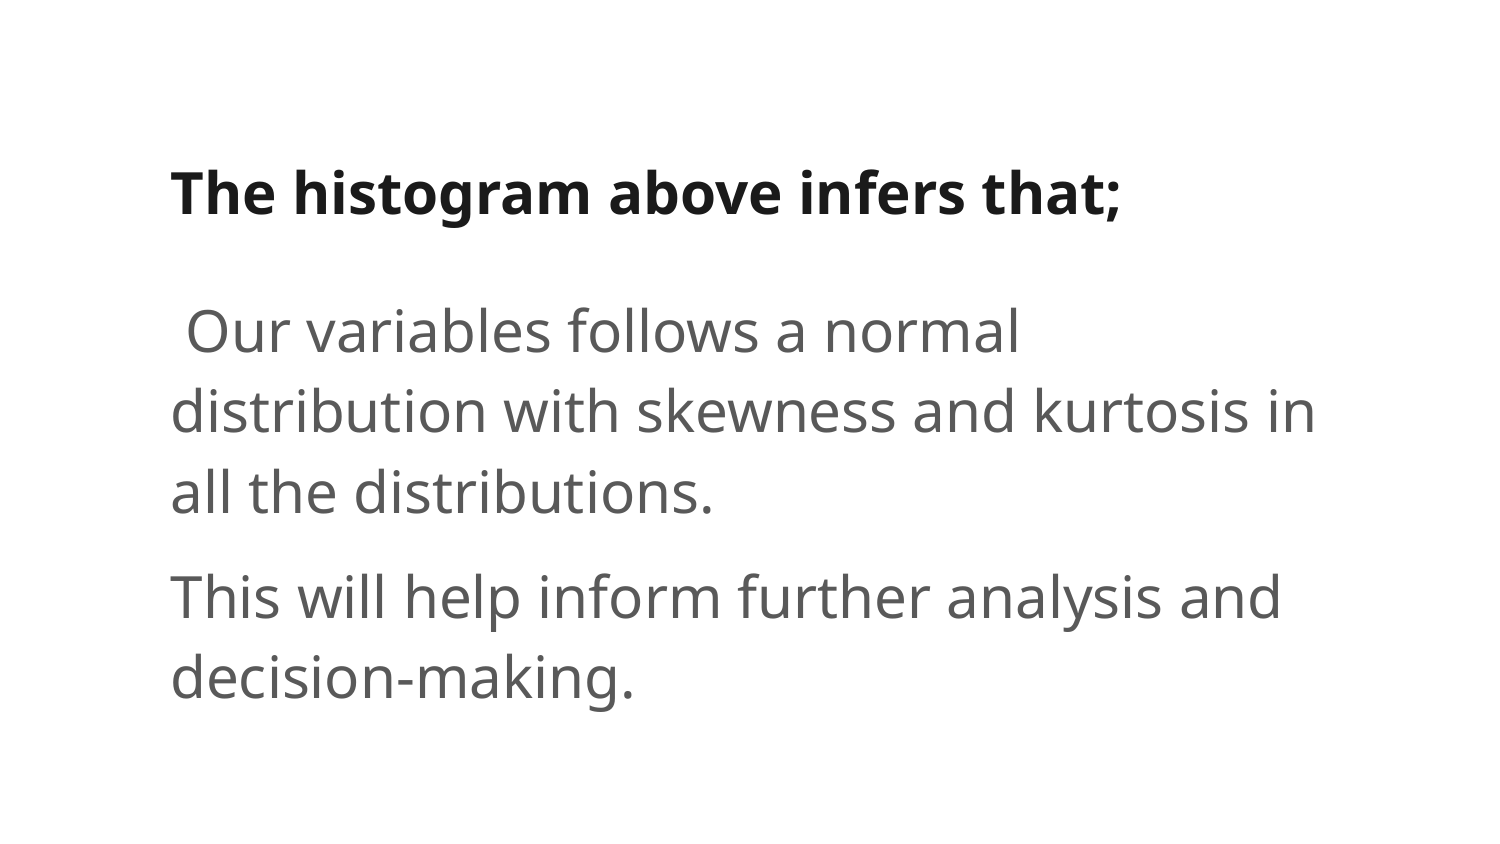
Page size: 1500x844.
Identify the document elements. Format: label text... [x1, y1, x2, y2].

list Our variables follows a normal distribution with skewness and kurtosis in all the distributions. This will help inform further analysis and decision-making. [159, 278, 1341, 727]
title The histogram above infers that; [159, 103, 1341, 265]
